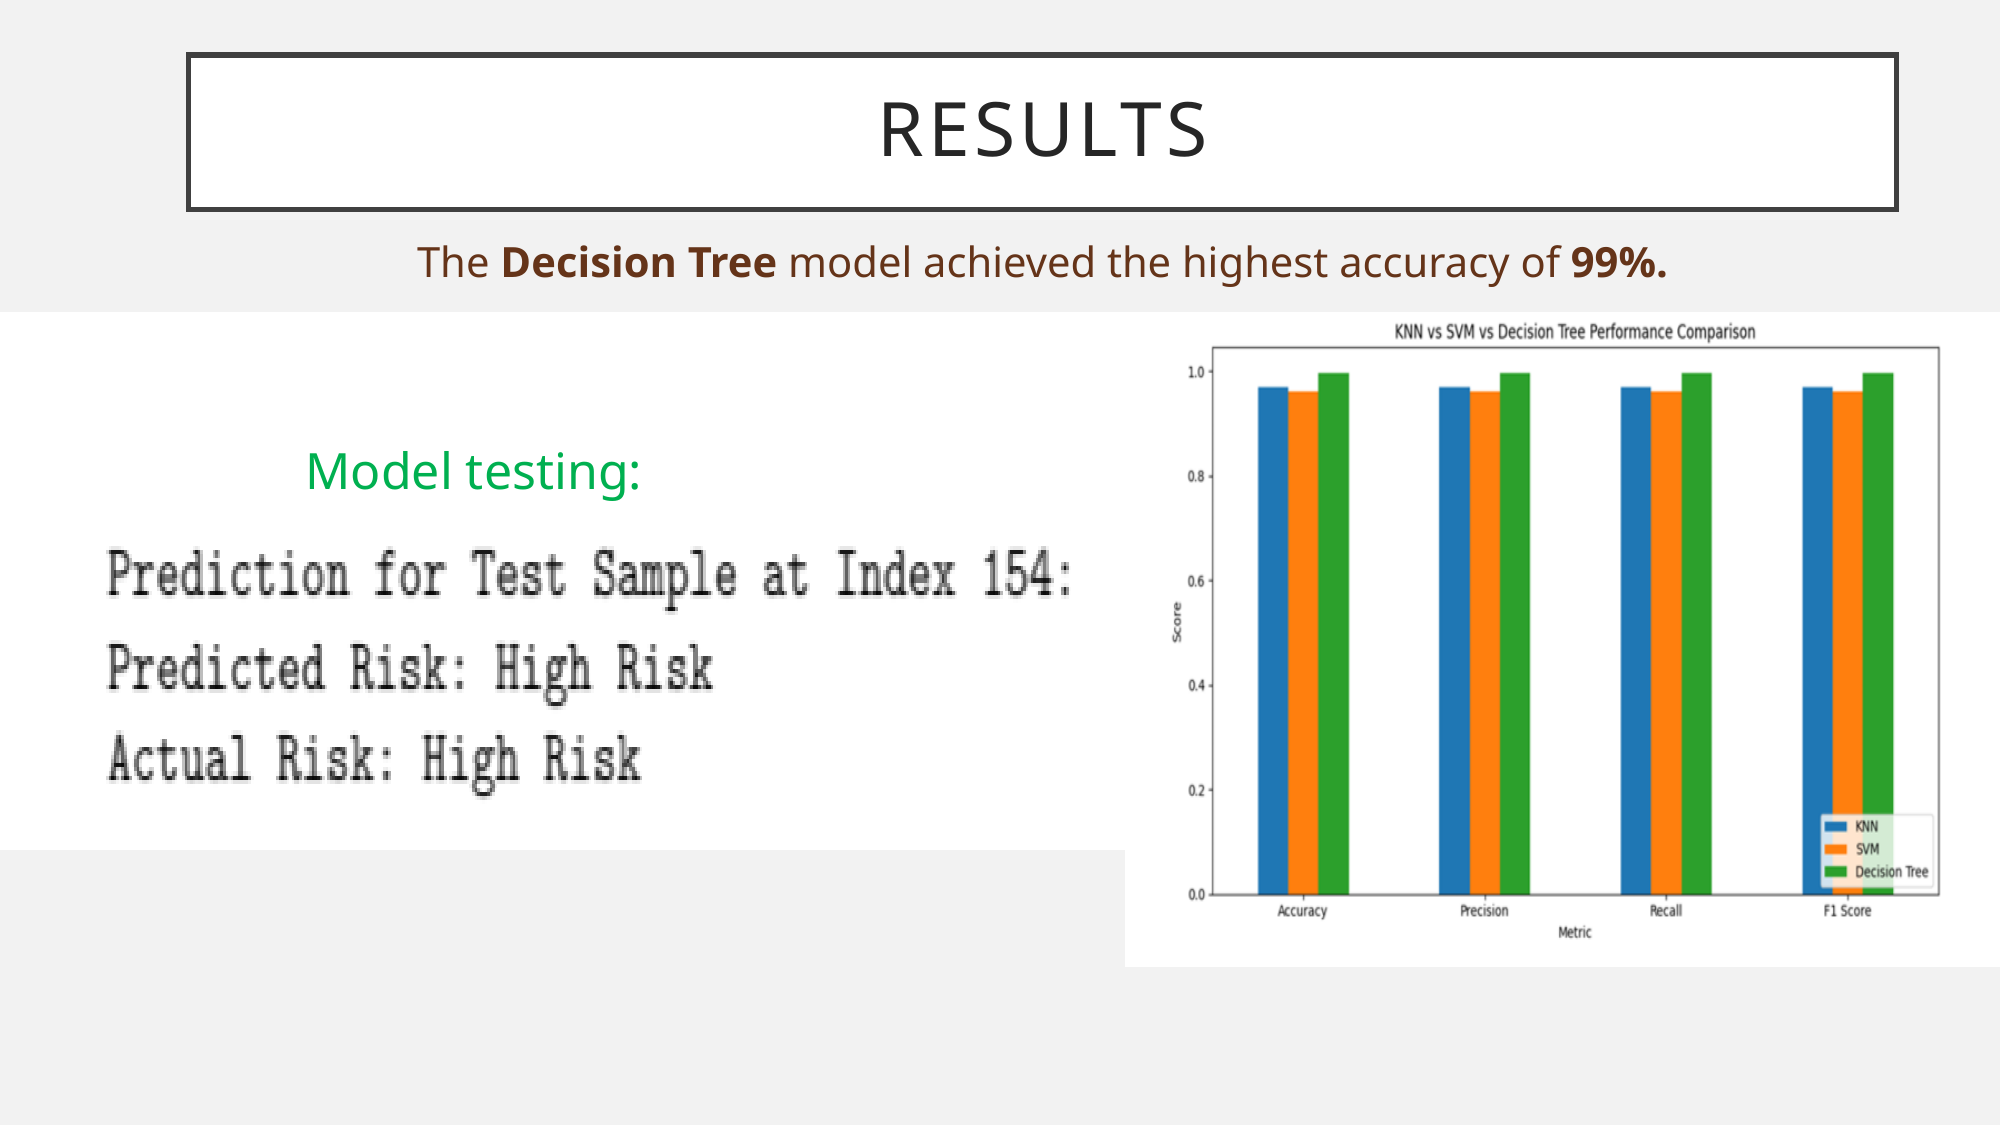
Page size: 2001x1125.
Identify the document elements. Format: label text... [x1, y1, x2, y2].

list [1125, 312, 2000, 967]
title Results [186, 52, 1899, 212]
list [0, 312, 1125, 850]
text_box The Decision Tree model achieved the highest accuracy of 99%. [188, 228, 1897, 293]
